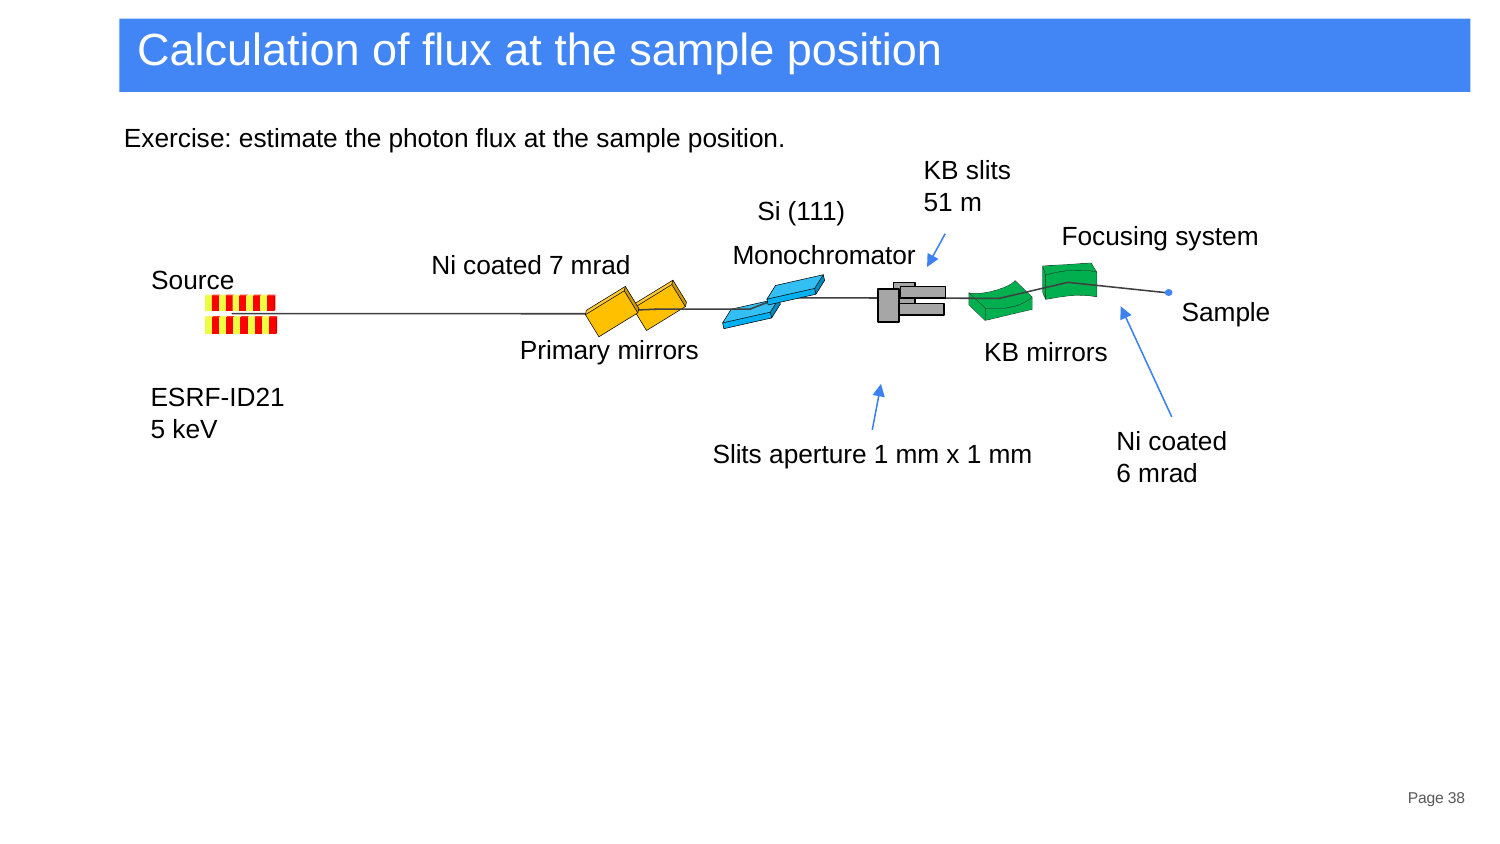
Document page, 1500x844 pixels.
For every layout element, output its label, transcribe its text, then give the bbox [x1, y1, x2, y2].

slide_number Page 38 [1389, 764, 1480, 830]
text_box Si (111) [742, 186, 861, 209]
title Calculation of flux at the sample position [119, 18, 1471, 92]
text_box KB slits 51 m [908, 145, 1027, 209]
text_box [135, 211, 1287, 496]
text_box Exercise: estimate the photon flux at the sample position. [108, 113, 1400, 160]
